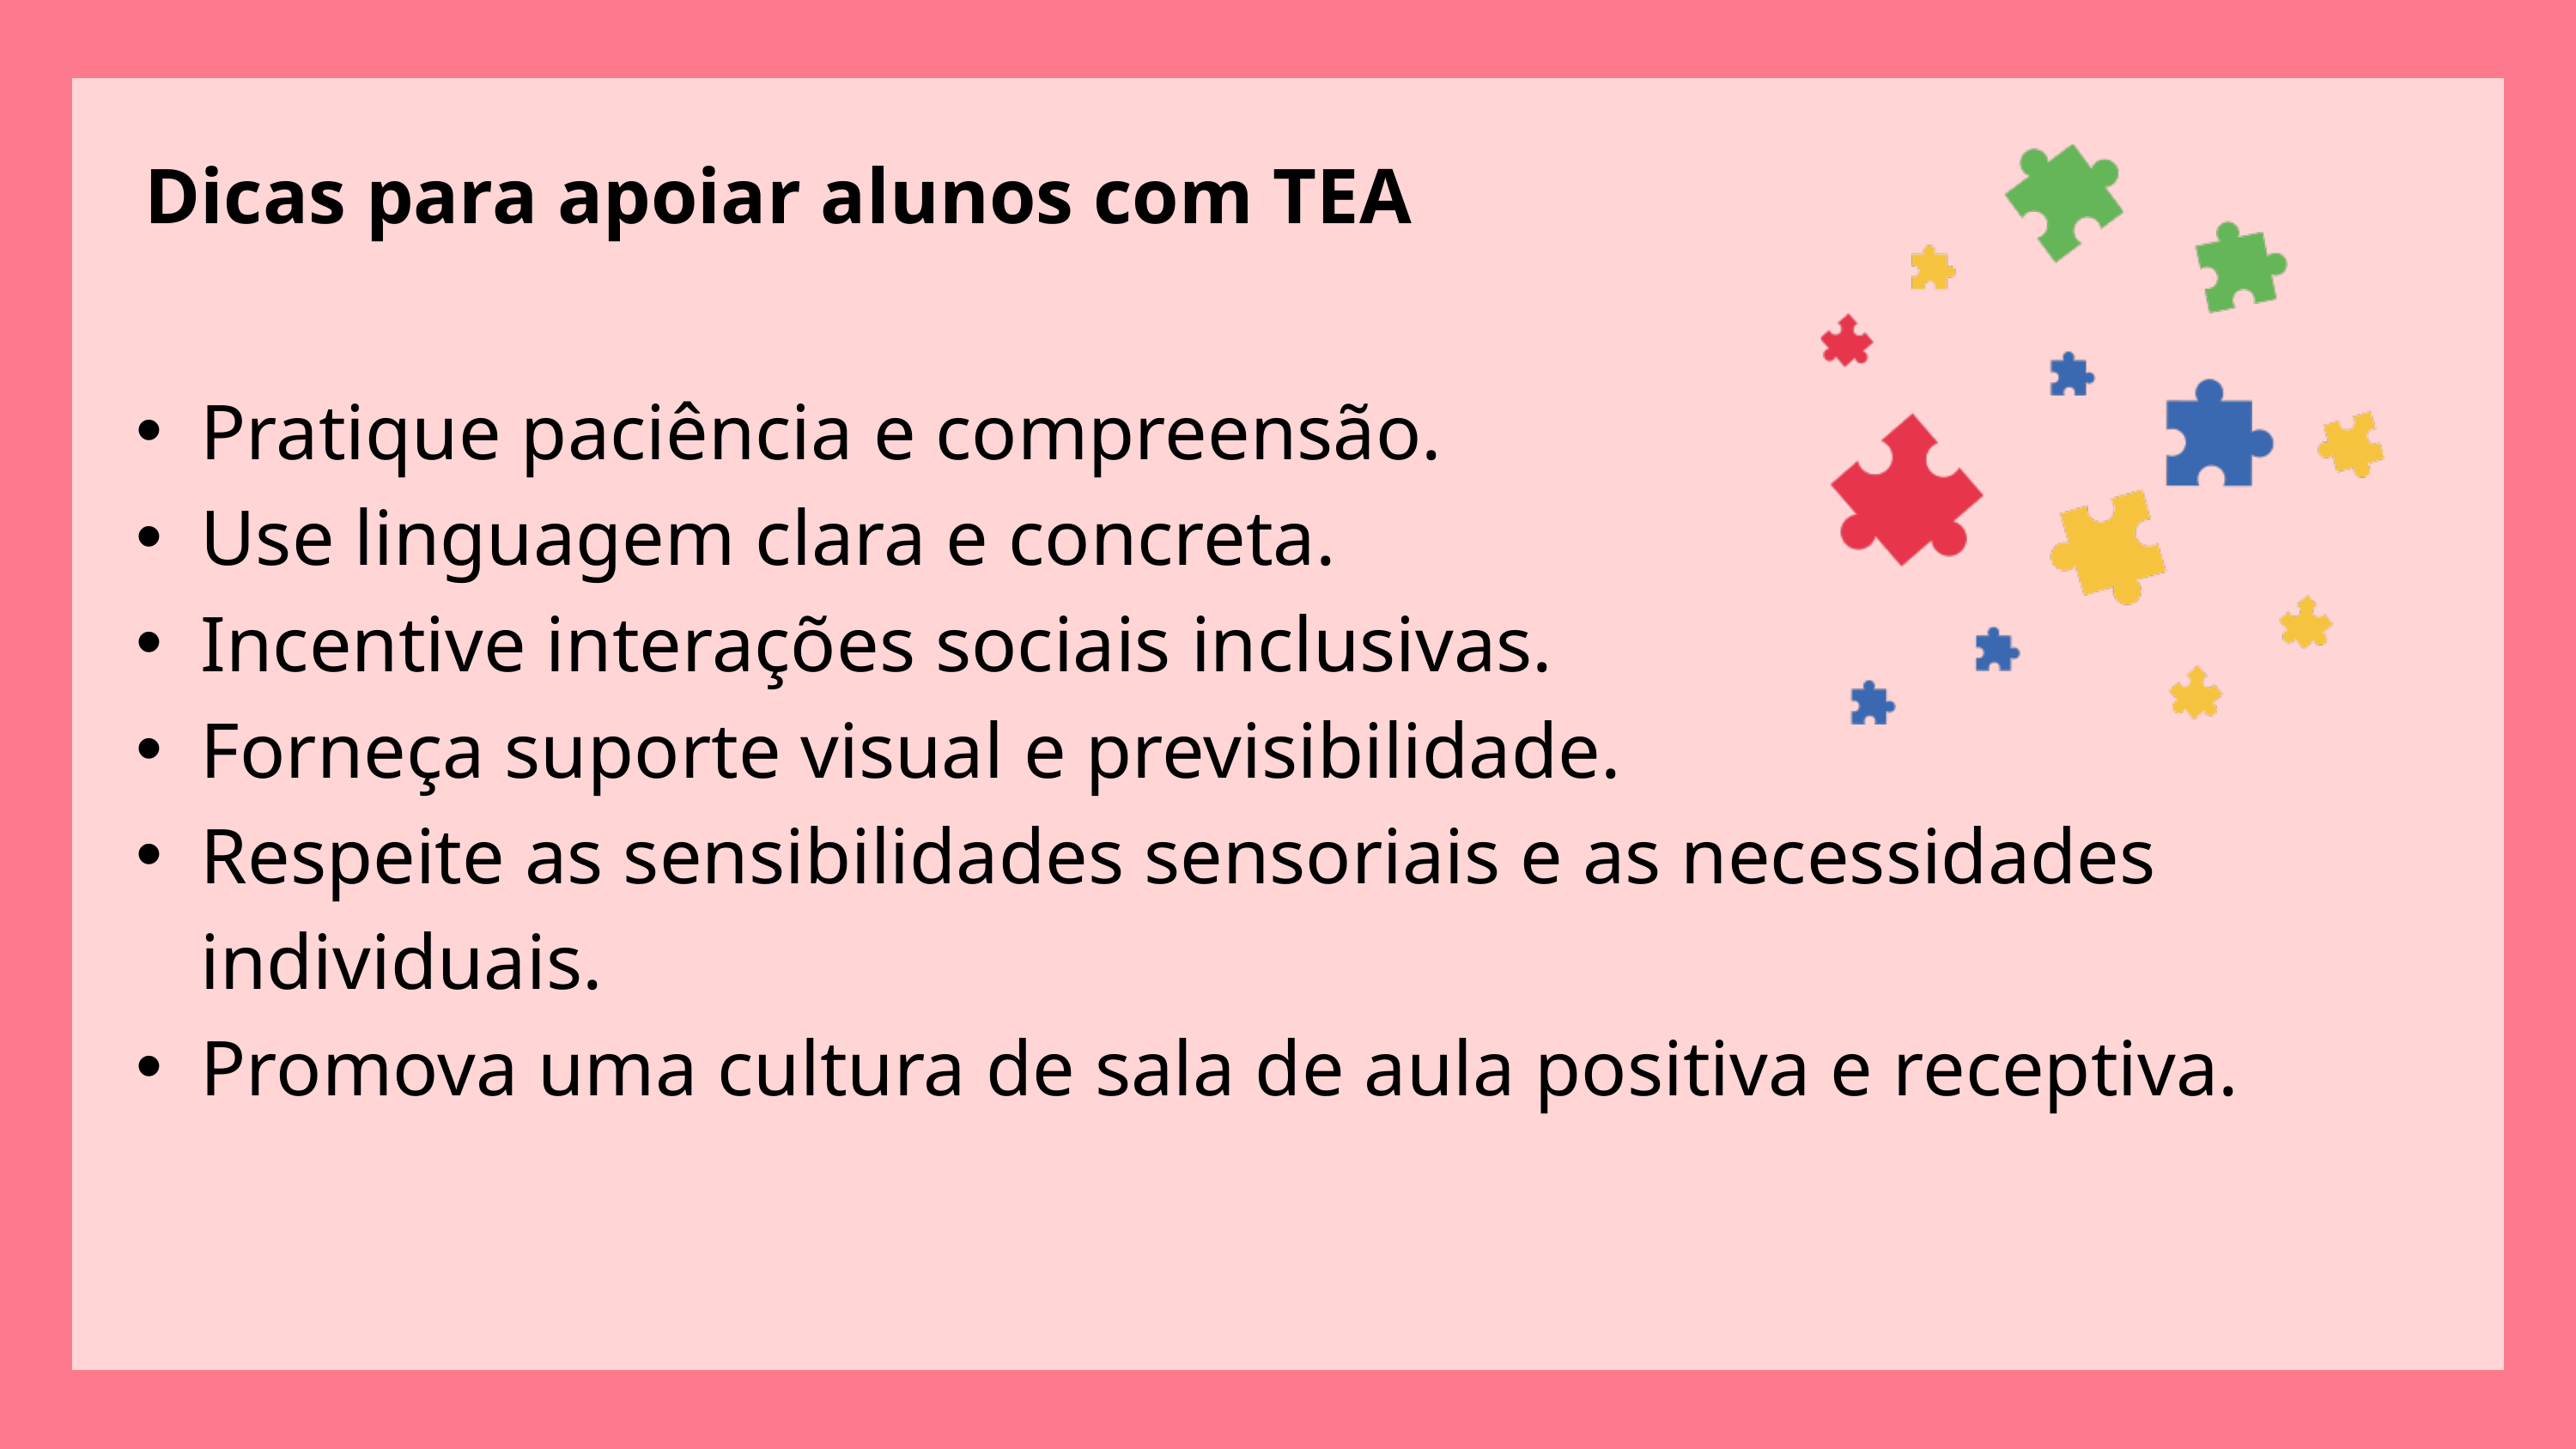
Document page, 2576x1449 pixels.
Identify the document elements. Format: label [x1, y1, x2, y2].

text_box [71, 77, 2505, 1371]
